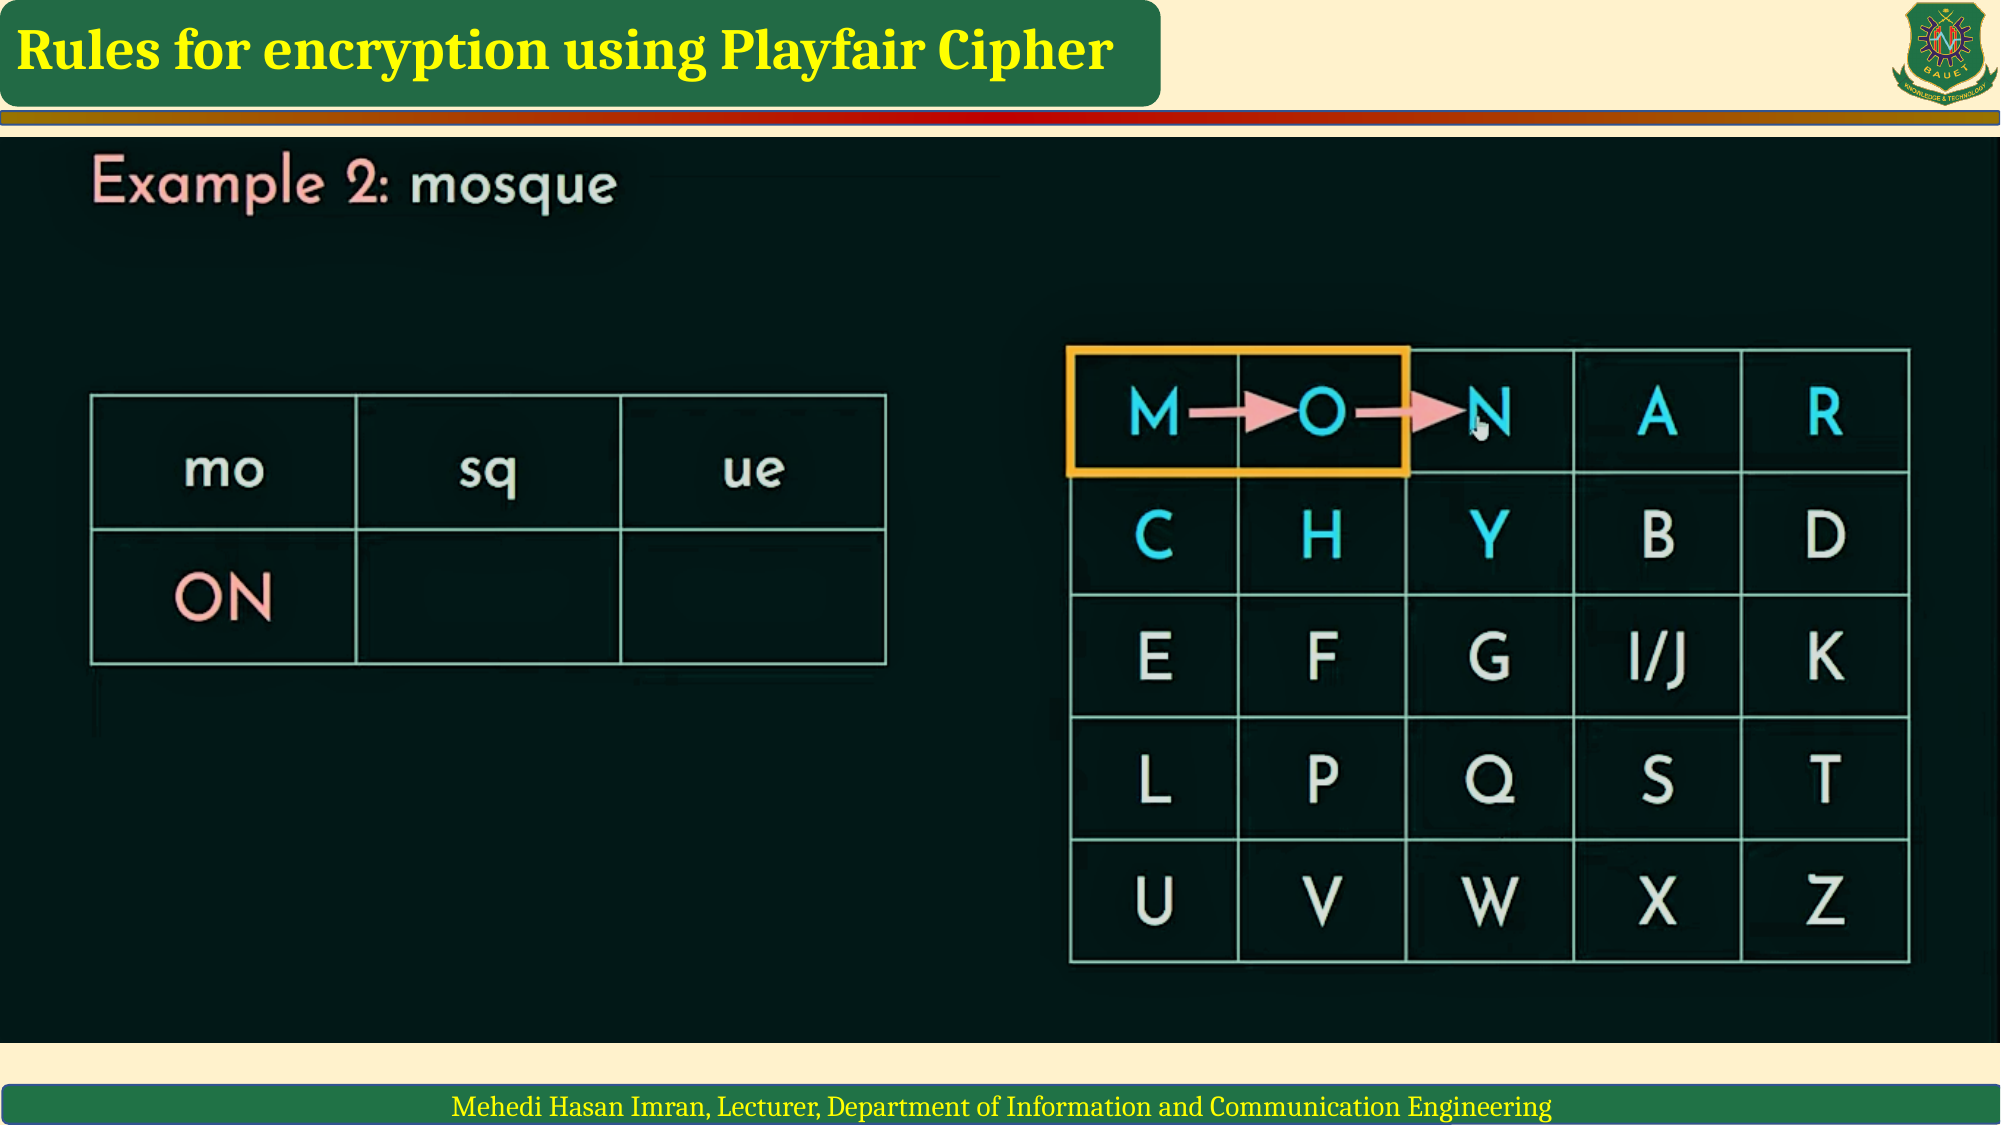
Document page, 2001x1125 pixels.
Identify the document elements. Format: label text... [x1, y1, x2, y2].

picture [0, 137, 2000, 1044]
text_box Rules for encryption using Playfair Cipher [0, 0, 1184, 107]
picture [1889, 0, 2000, 109]
